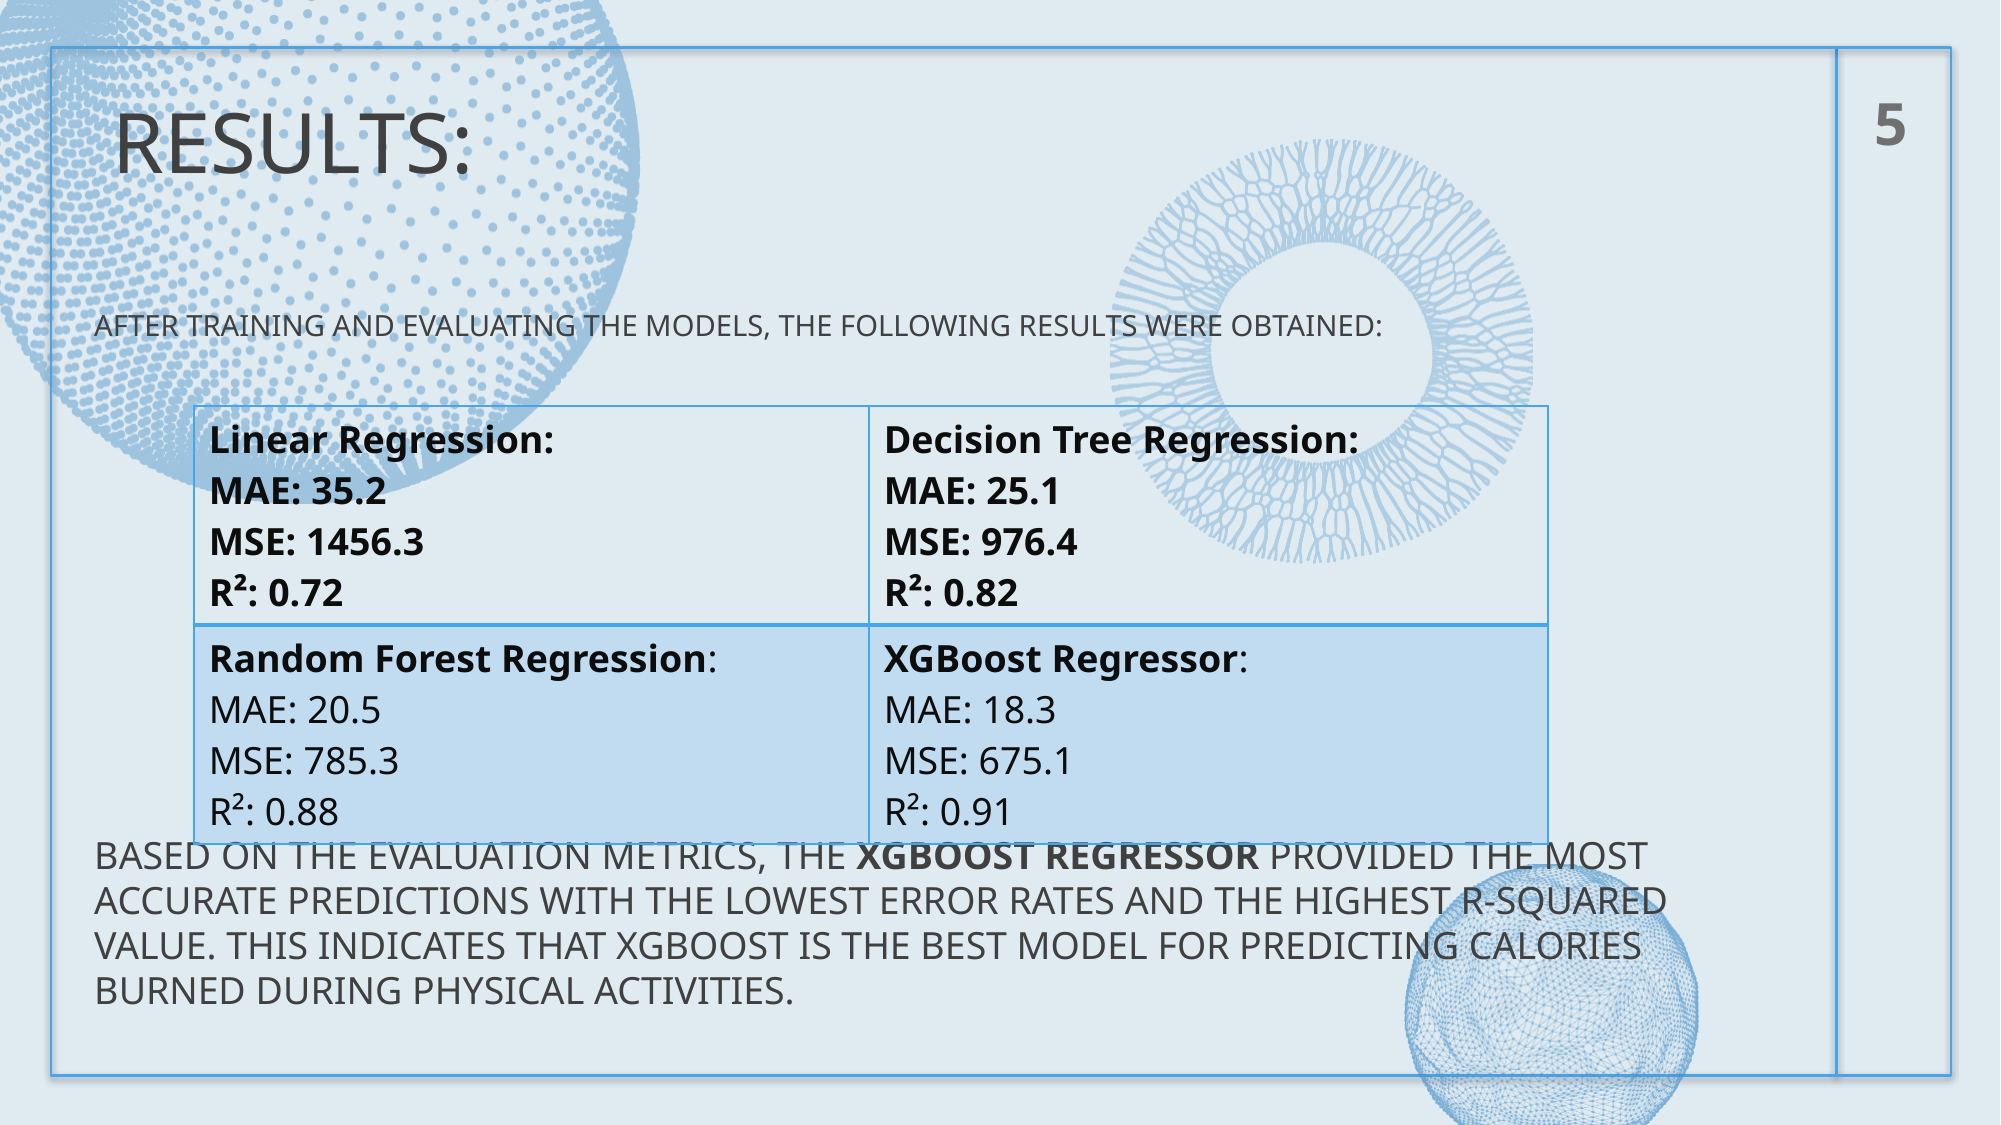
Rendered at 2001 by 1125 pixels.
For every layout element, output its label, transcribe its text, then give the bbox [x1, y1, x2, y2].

title After training and evaluating the models, the following results were obtained: Based on the evaluation metrics, the XGBoost Regressor provided the most accurate predictions with the lowest error rates and the highest R-squared value. This indicates that XGBoost is the best model for predicting calories burned during physical activities. [79, 268, 1734, 1055]
slide_number 5 [1822, 48, 1961, 175]
table_cell Random Forest Regression: MAE: 20.5 MSE: 785.3 R²: 0.88 [195, 627, 868, 843]
table_cell XGBoost Regressor: MAE: 18.3 MSE: 675.1 R²: 0.91 [870, 627, 1547, 843]
list Results: [97, 60, 913, 271]
table_header Decision Tree Regression: MAE: 25.1 MSE: 976.4 R²: 0.82 [870, 407, 1547, 623]
table_header Linear Regression: MAE: 35.2 MSE: 1456.3 R²: 0.72 [195, 407, 868, 623]
